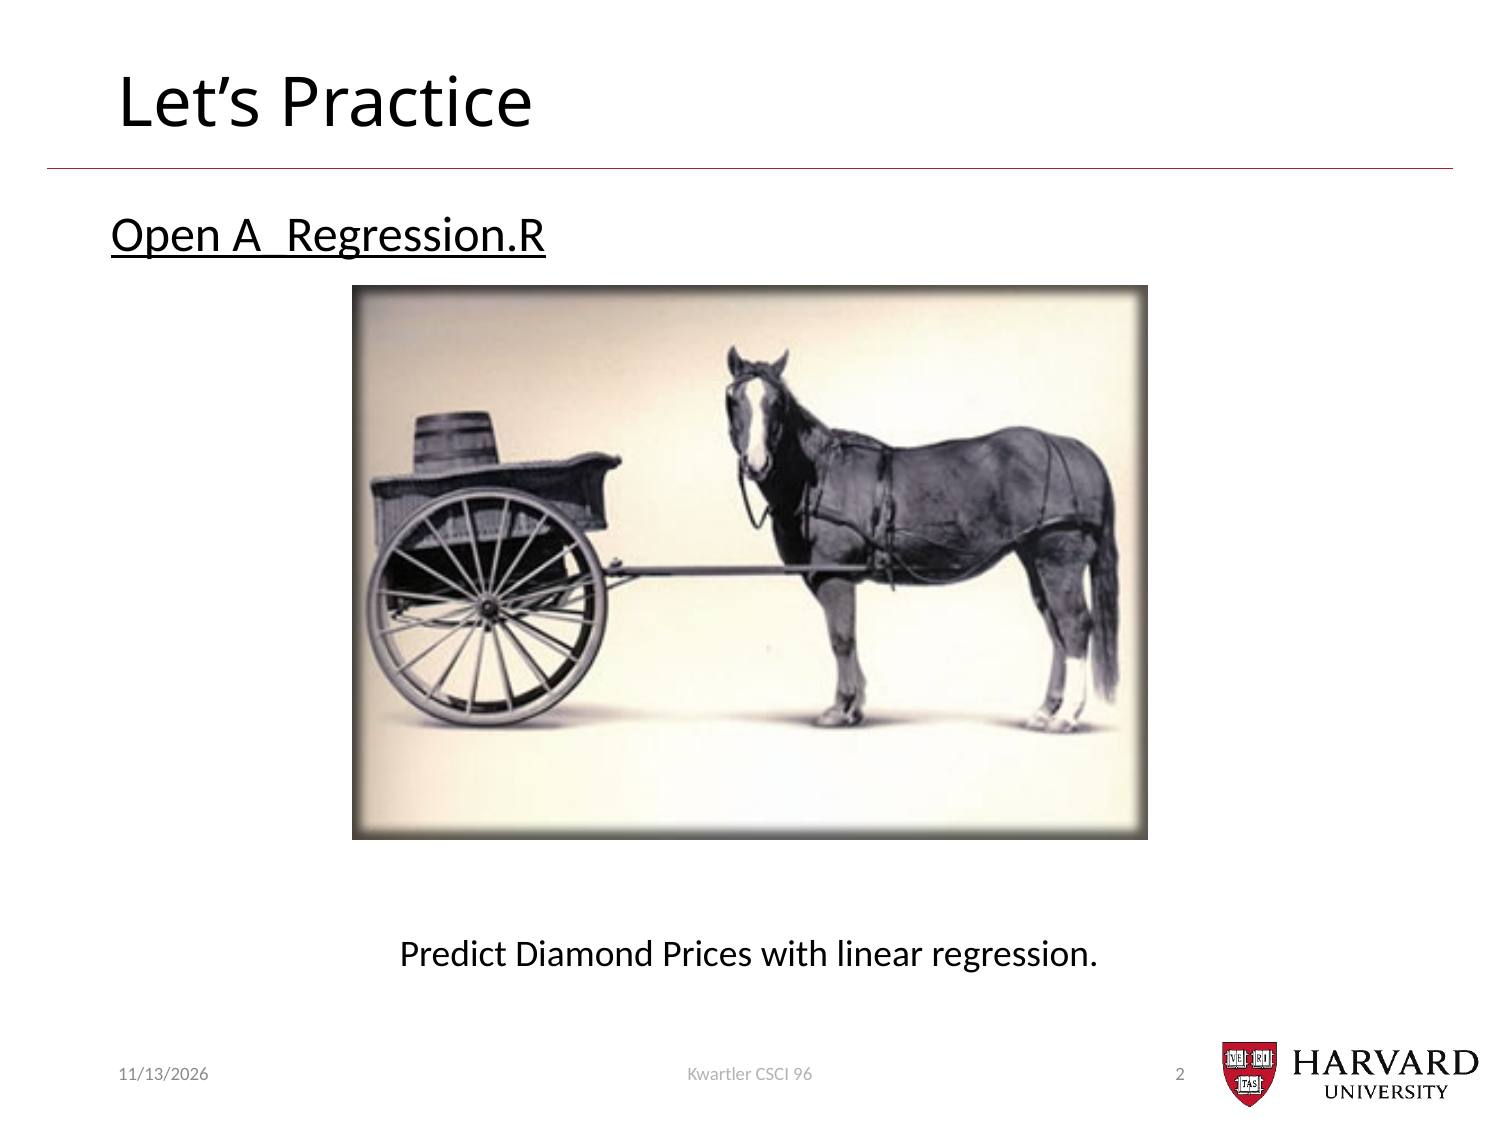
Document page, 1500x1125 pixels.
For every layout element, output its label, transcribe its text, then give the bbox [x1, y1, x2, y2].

slide_number 2 [1059, 1042, 1200, 1103]
text_box Predict Diamond Prices with linear regression. [385, 921, 1115, 982]
picture [1200, 1024, 1500, 1125]
footer Kwartler CSCI 96 [496, 1042, 1004, 1103]
text_box Open A_Regression.R [96, 194, 561, 270]
title Let’s Practice [103, 59, 1397, 157]
picture [352, 285, 1148, 840]
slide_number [103, 1042, 441, 1103]
